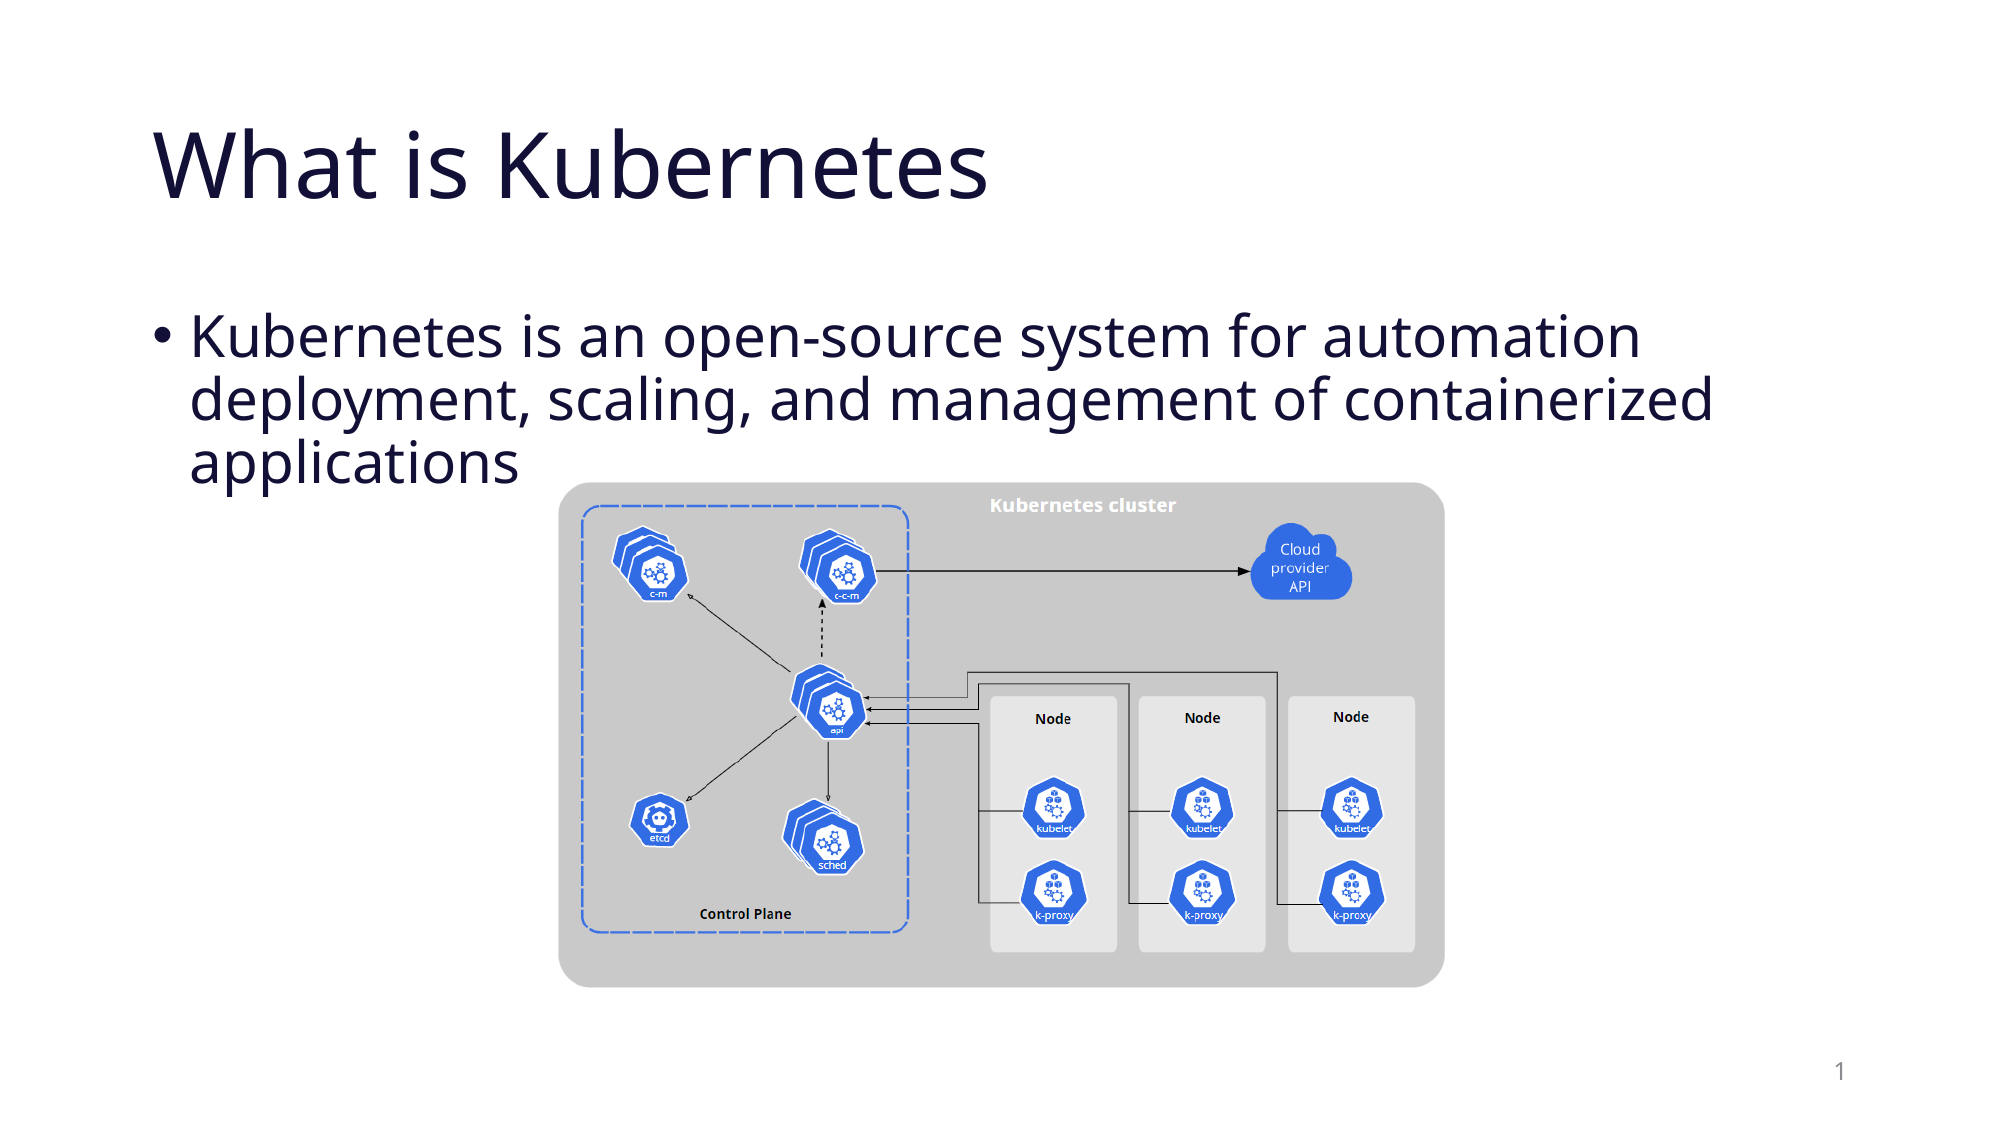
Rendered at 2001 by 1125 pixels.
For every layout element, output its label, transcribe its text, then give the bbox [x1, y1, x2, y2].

picture [544, 469, 1456, 991]
slide_number 1 [1412, 1042, 1863, 1103]
list Kubernetes is an open-source system for automation deployment, scaling, and management of containerized applications [137, 299, 1863, 1014]
title What is Kubernetes [137, 59, 1863, 278]
